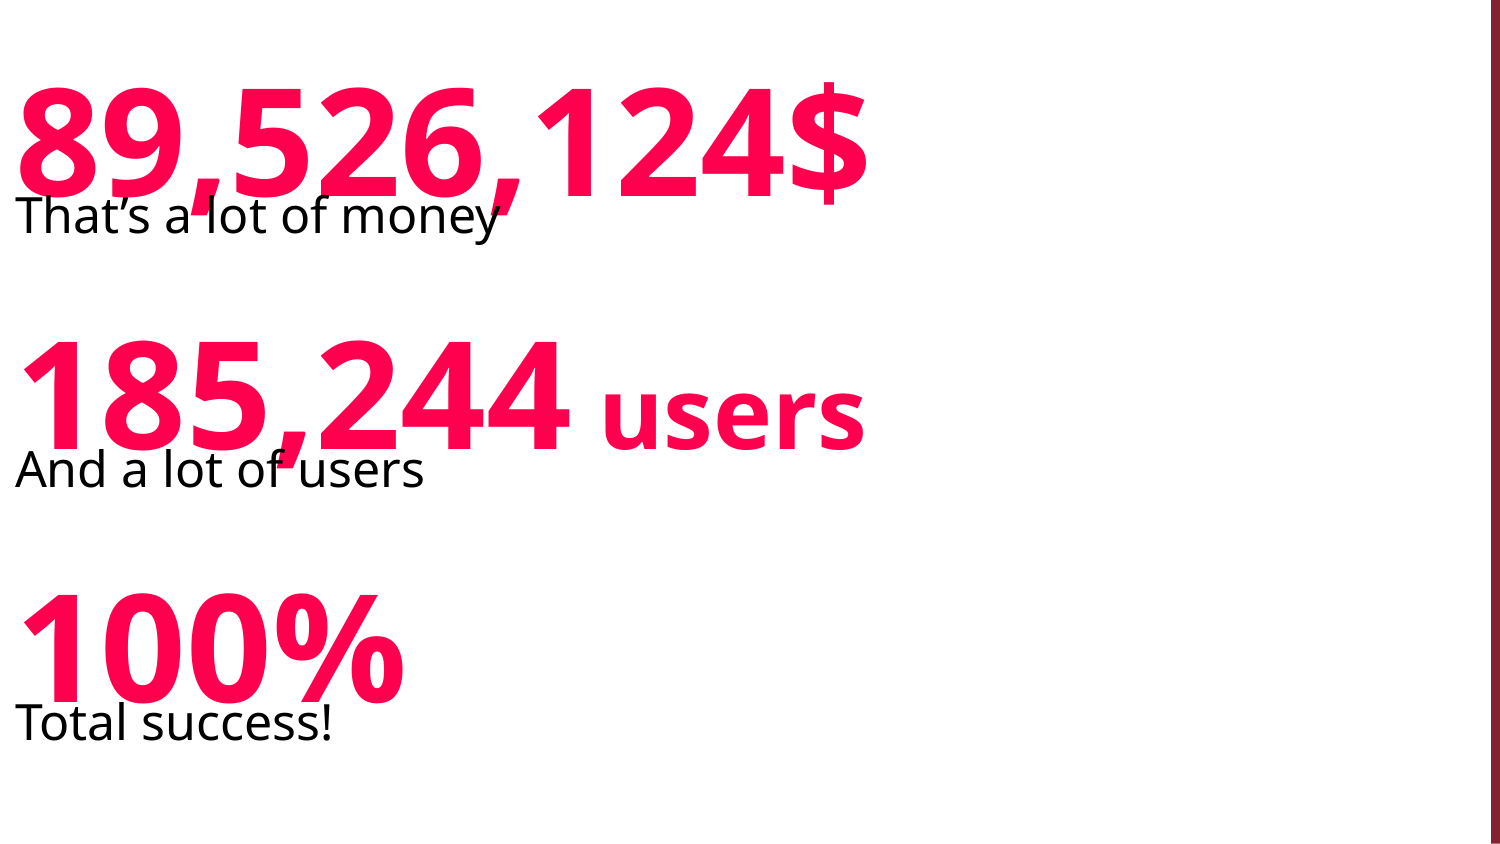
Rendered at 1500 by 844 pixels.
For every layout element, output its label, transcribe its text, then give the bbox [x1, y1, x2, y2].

title 89,526,124$ [0, 31, 1275, 169]
title 185,244 users [0, 284, 1275, 422]
title 100% [0, 537, 1275, 675]
subtitle That’s a lot of money [0, 169, 1275, 246]
subtitle And a lot of users [0, 422, 1275, 499]
subtitle Total success! [0, 675, 1275, 752]
